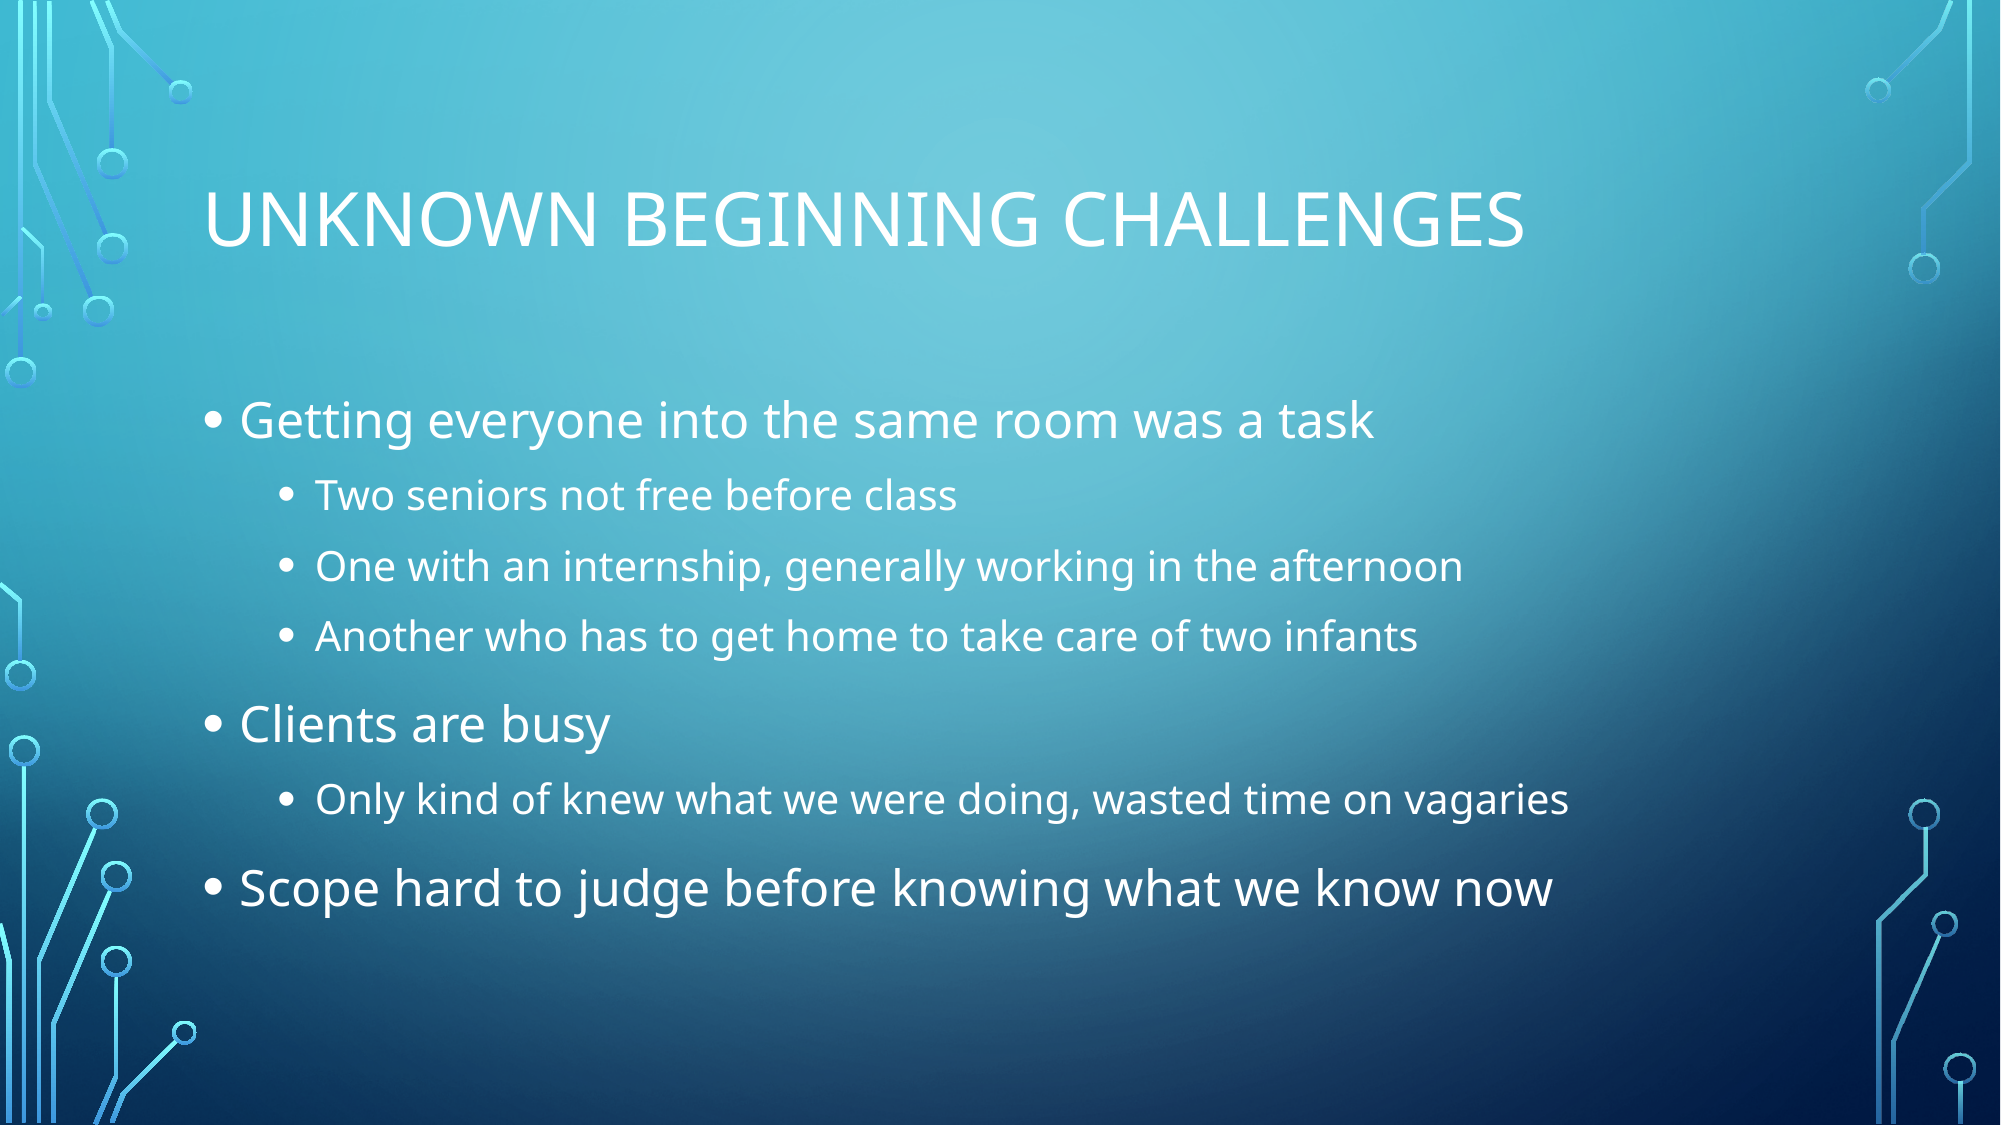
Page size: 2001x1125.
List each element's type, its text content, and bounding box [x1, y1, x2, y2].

title Unknown beginning challenges [187, 101, 1813, 344]
list Getting everyone into the same room was a task Two seniors not free before class One with an internship, generally working in the afternoon Another who has to get home to take care of two infants Clients are busy Only kind of knew what we were doing, wasted time on vagaries Scope hard to judge before knowing what we know now [187, 369, 1813, 950]
